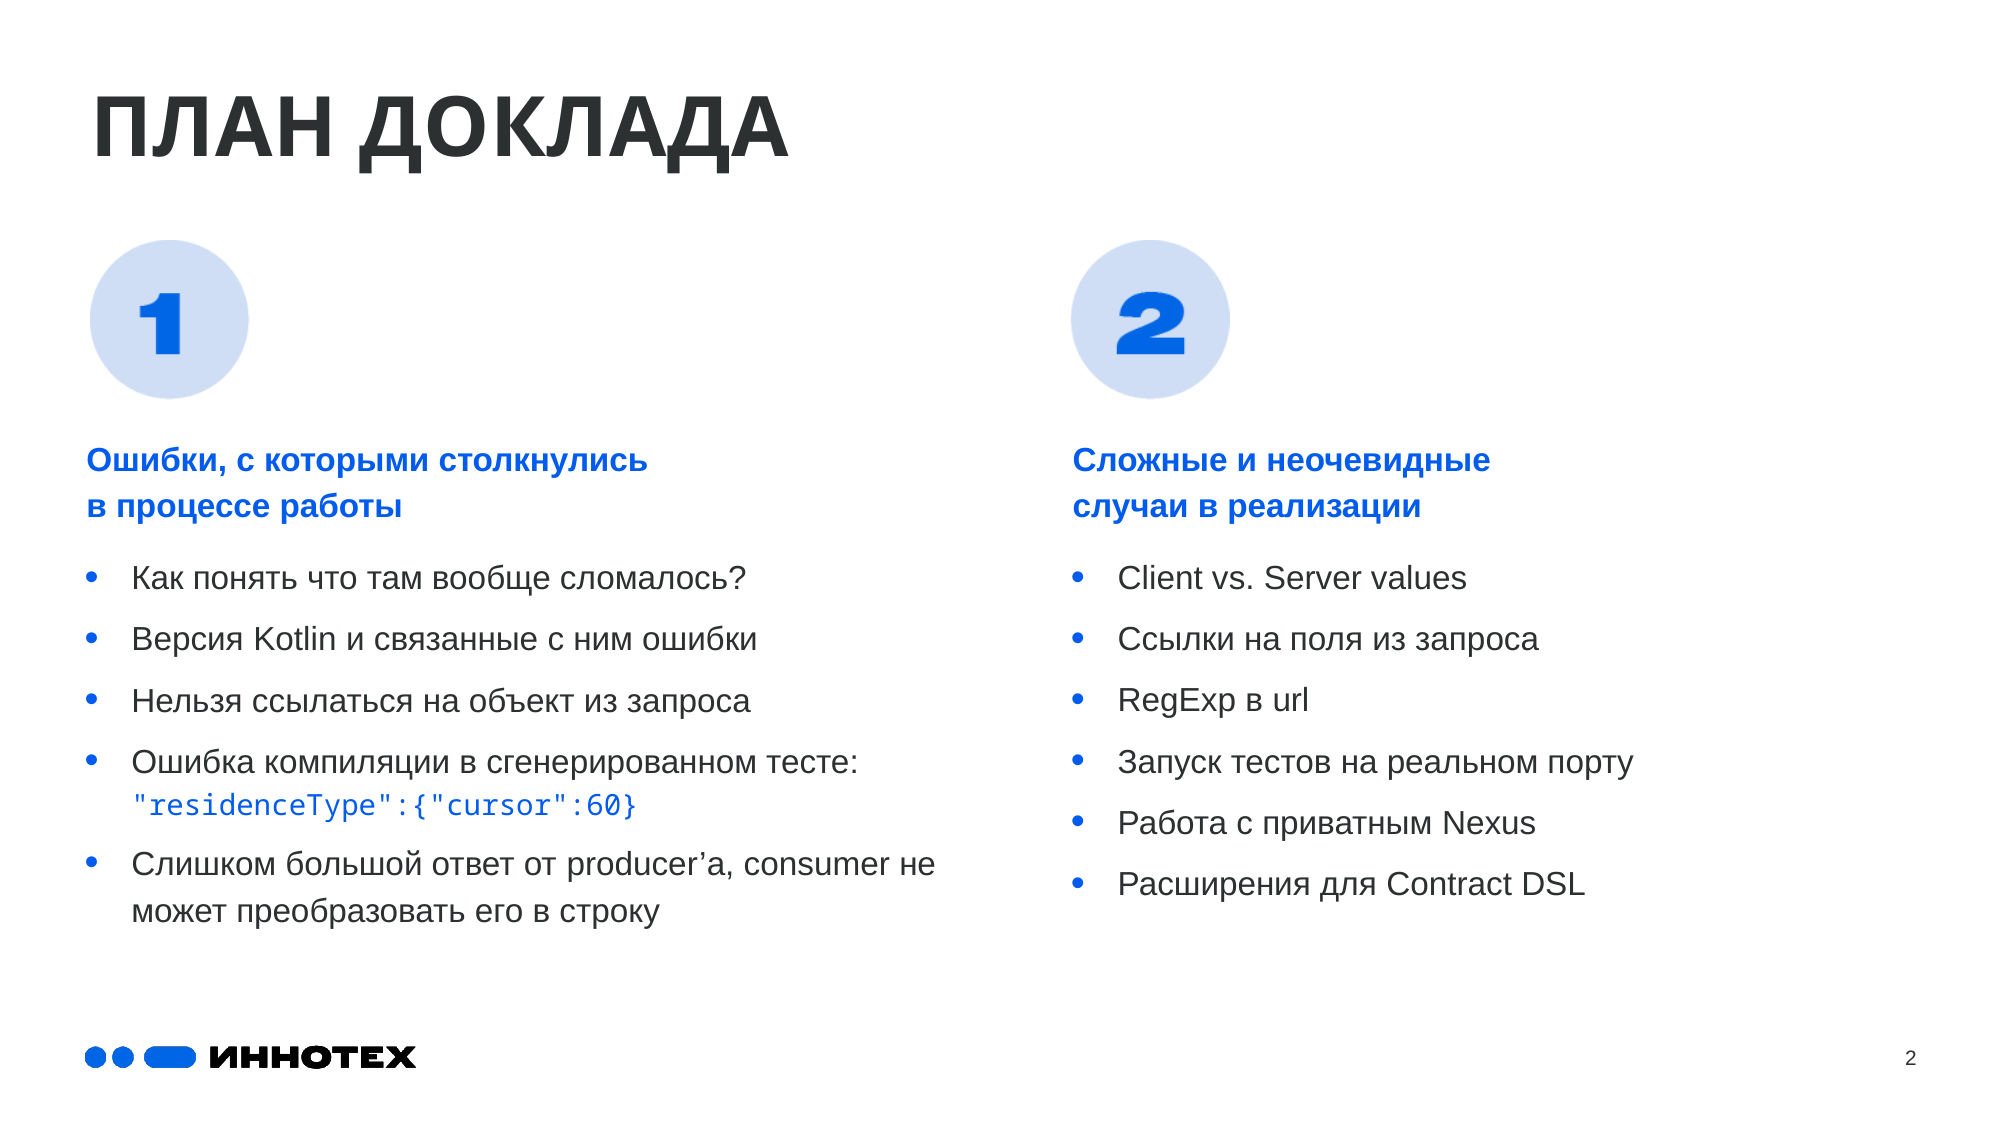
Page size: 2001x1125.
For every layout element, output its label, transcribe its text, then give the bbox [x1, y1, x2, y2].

text_box Сложные и неочевидные случаи в реализации Client vs. Server values Ссылки на поля из запроса RegExp в url Запуск тестов на реальном порту Работа с приватным Nexus Расширения для Contract DSL [1070, 431, 1916, 903]
title ПЛАН ДОКЛАДА [90, 72, 1543, 218]
picture [1070, 240, 1230, 401]
picture [90, 240, 250, 401]
picture [6, 976, 481, 1121]
slide_number 2 [1456, 1043, 1917, 1071]
text_box Ошибки, с которыми столкнулись в процессе работы Как понять что там вообще сломалось? Версия Kotlin и связанные с ним ошибки Нельзя ссылаться на объект из запроса Ошибка компиляции в сгенерированном тесте: "residenceType":{"cursor":60} Слишком большой ответ от producer’а, consumer не может преобразовать его в строку [84, 431, 981, 929]
